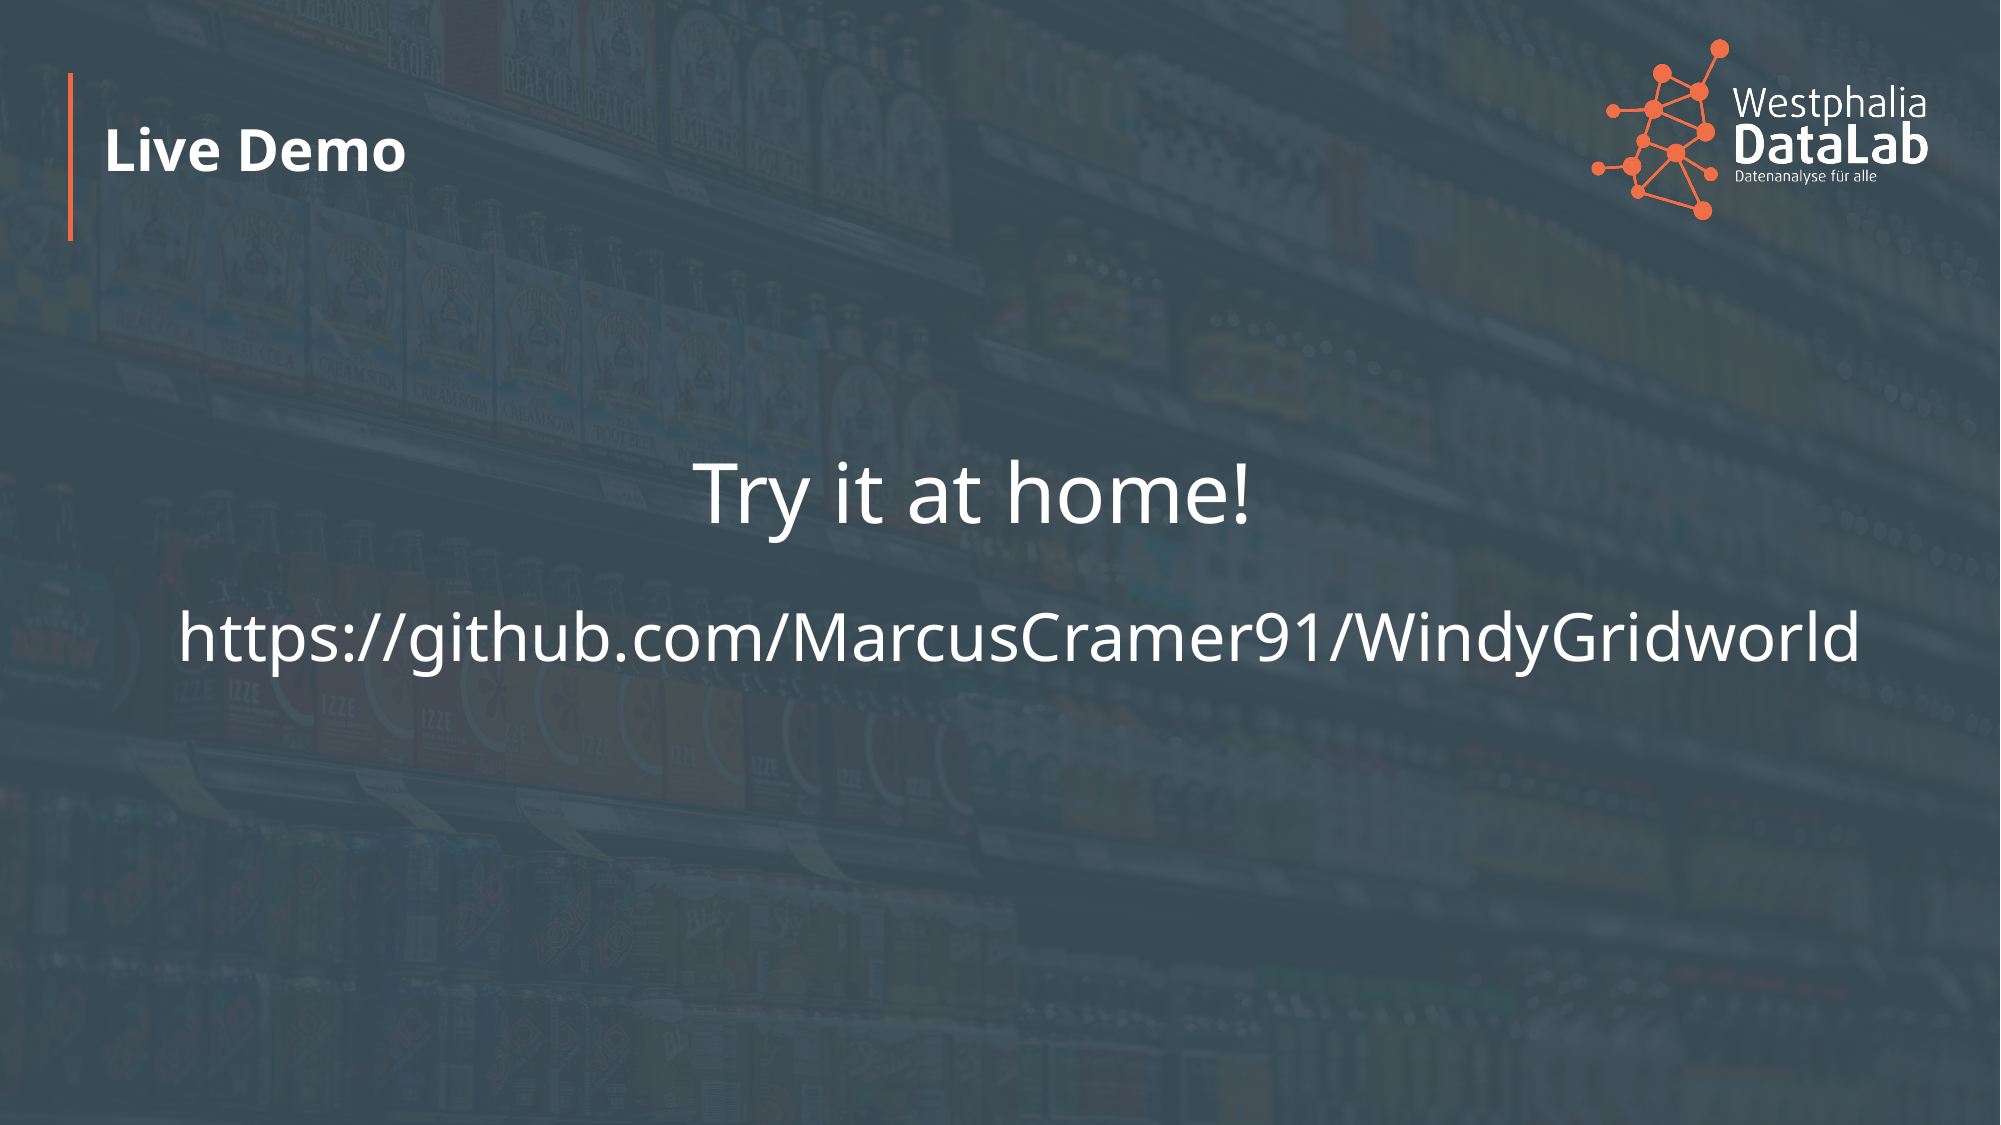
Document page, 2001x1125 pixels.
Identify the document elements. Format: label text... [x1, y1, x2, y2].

text_box Try it at home! [471, 432, 1475, 548]
text_box https://github.com/MarcusCramer91/WindyGridworld [163, 587, 1879, 683]
text_box Live Demo [88, 105, 1585, 191]
